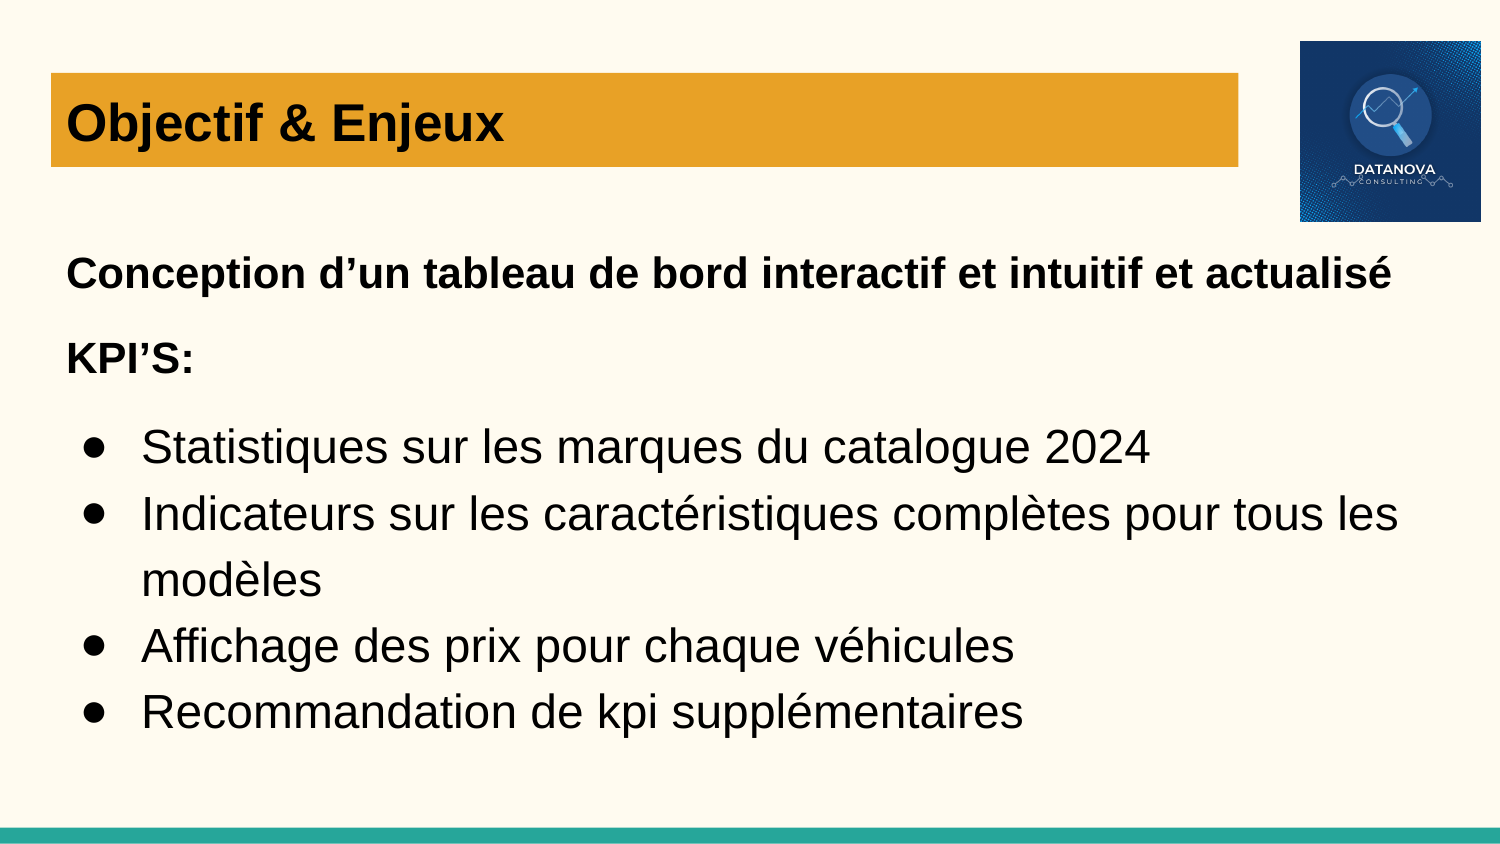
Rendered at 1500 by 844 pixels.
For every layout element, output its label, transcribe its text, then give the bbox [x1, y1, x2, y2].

list Conception d’un tableau de bord interactif et intuitif et actualisé KPI’S: Statistiques sur les marques du catalogue 2024 Indicateurs sur les caractéristiques complètes pour tous les modèles Affichage des prix pour chaque véhicules Recommandation de kpi supplémentaires [51, 221, 1449, 827]
picture [1299, 40, 1481, 222]
title Objectif & Enjeux [51, 72, 1239, 167]
